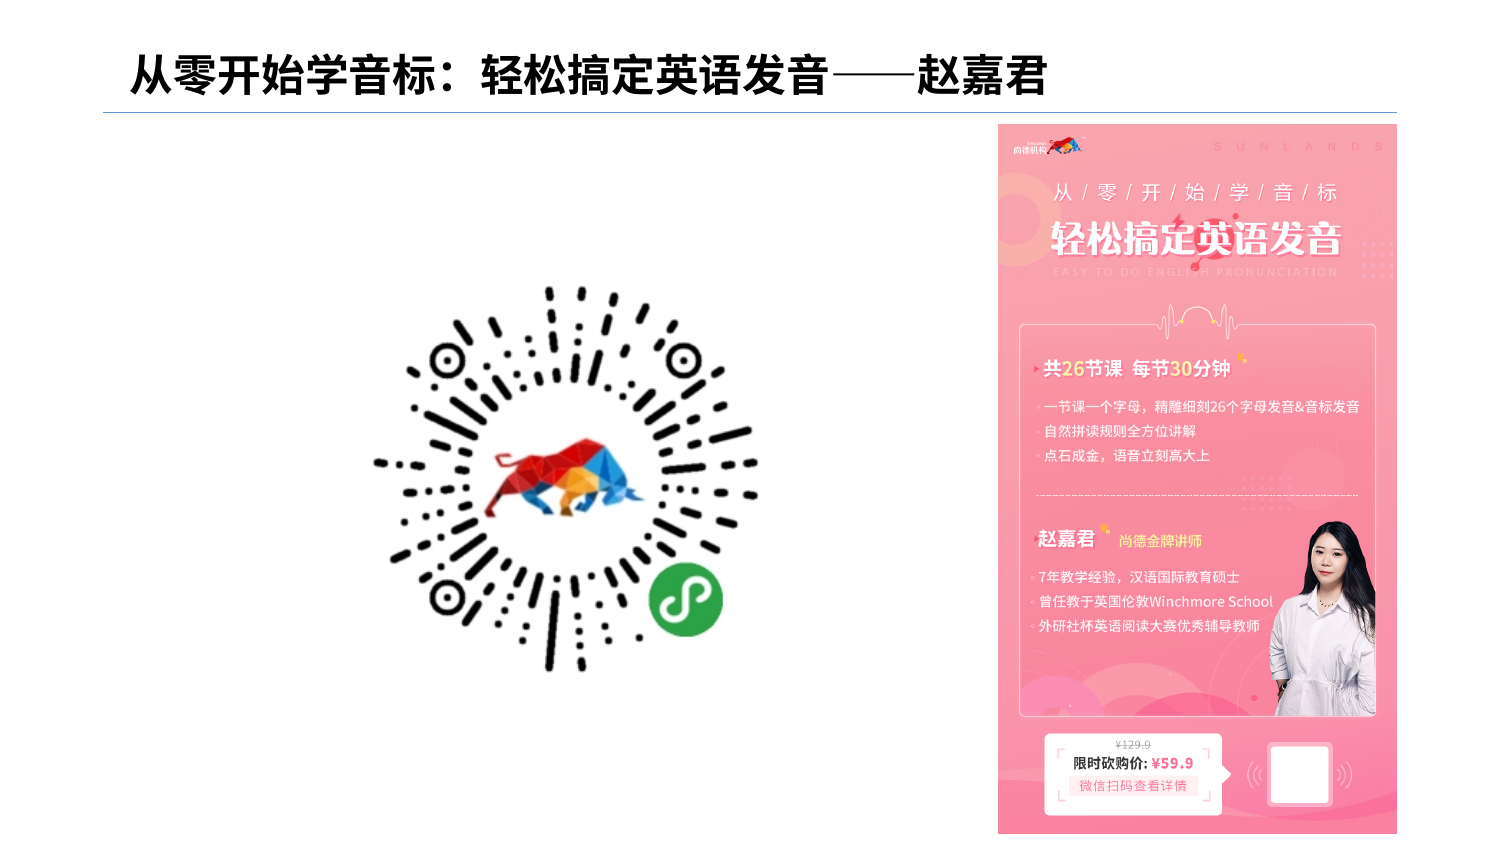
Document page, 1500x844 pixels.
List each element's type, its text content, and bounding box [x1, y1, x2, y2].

picture [998, 124, 1397, 834]
text_box 从零开始学音标：轻松搞定英语发音——赵嘉君 [118, 0, 1413, 159]
picture [365, 278, 766, 680]
